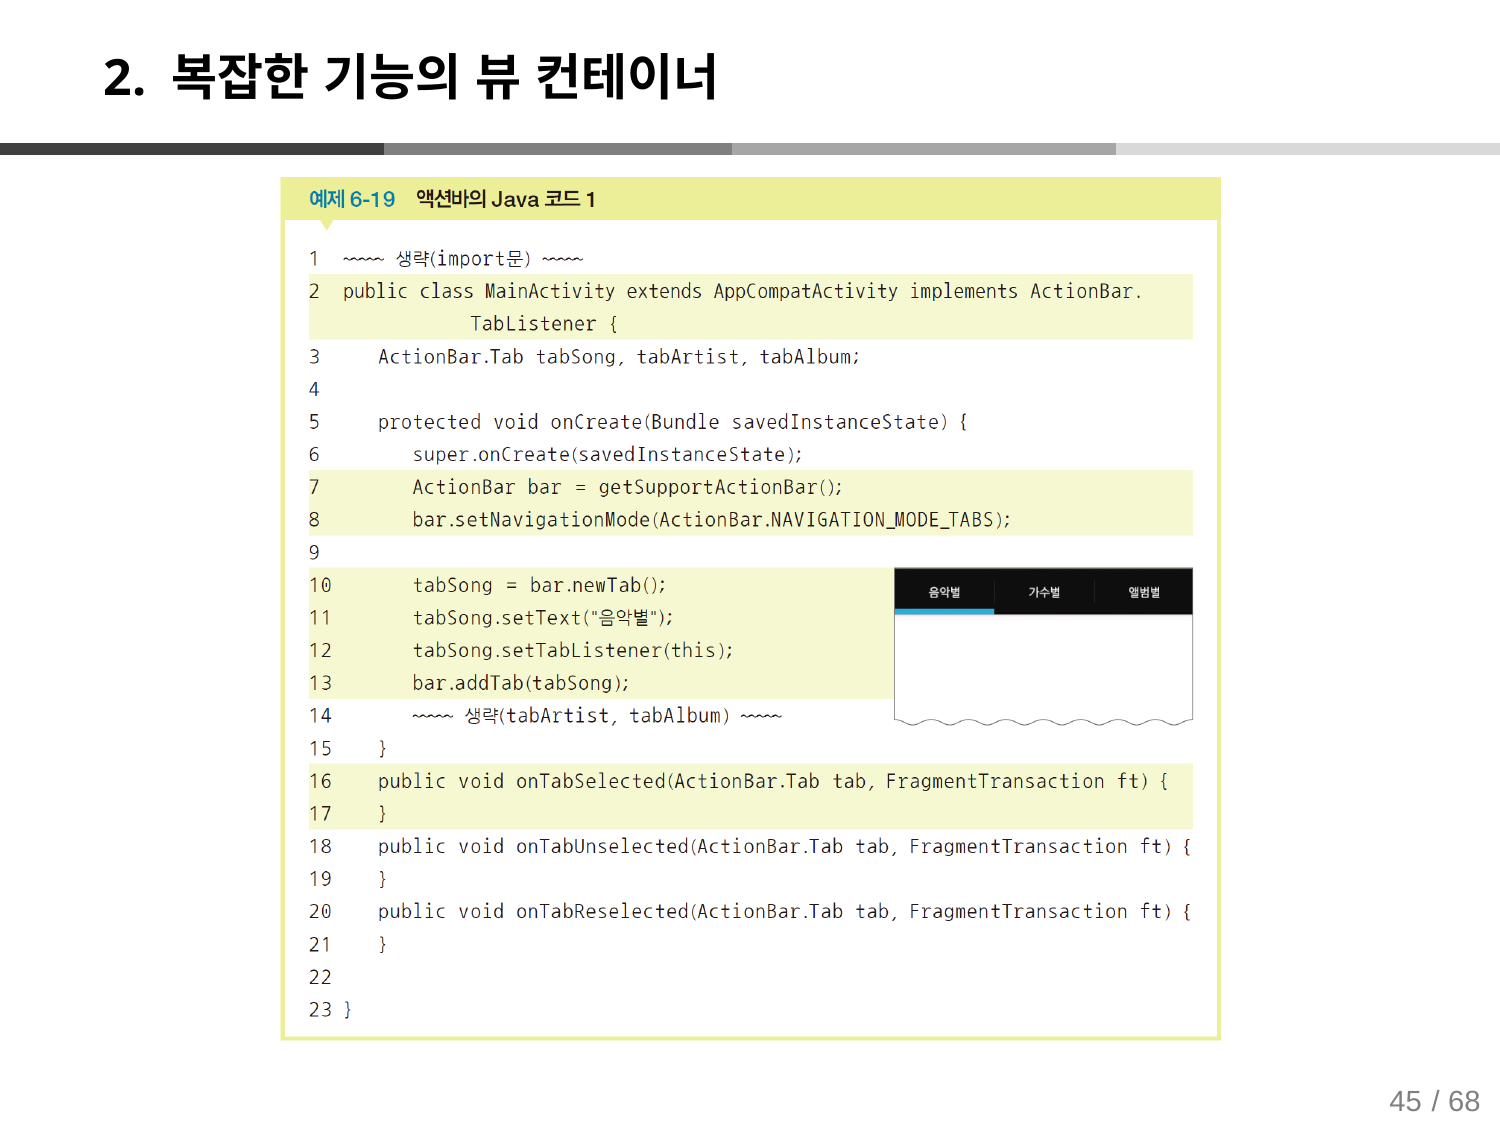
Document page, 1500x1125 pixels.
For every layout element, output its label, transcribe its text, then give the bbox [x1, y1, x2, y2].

title 2. 복잡한 기능의 뷰 컨테이너 [88, 30, 1211, 121]
picture [273, 171, 1227, 1048]
